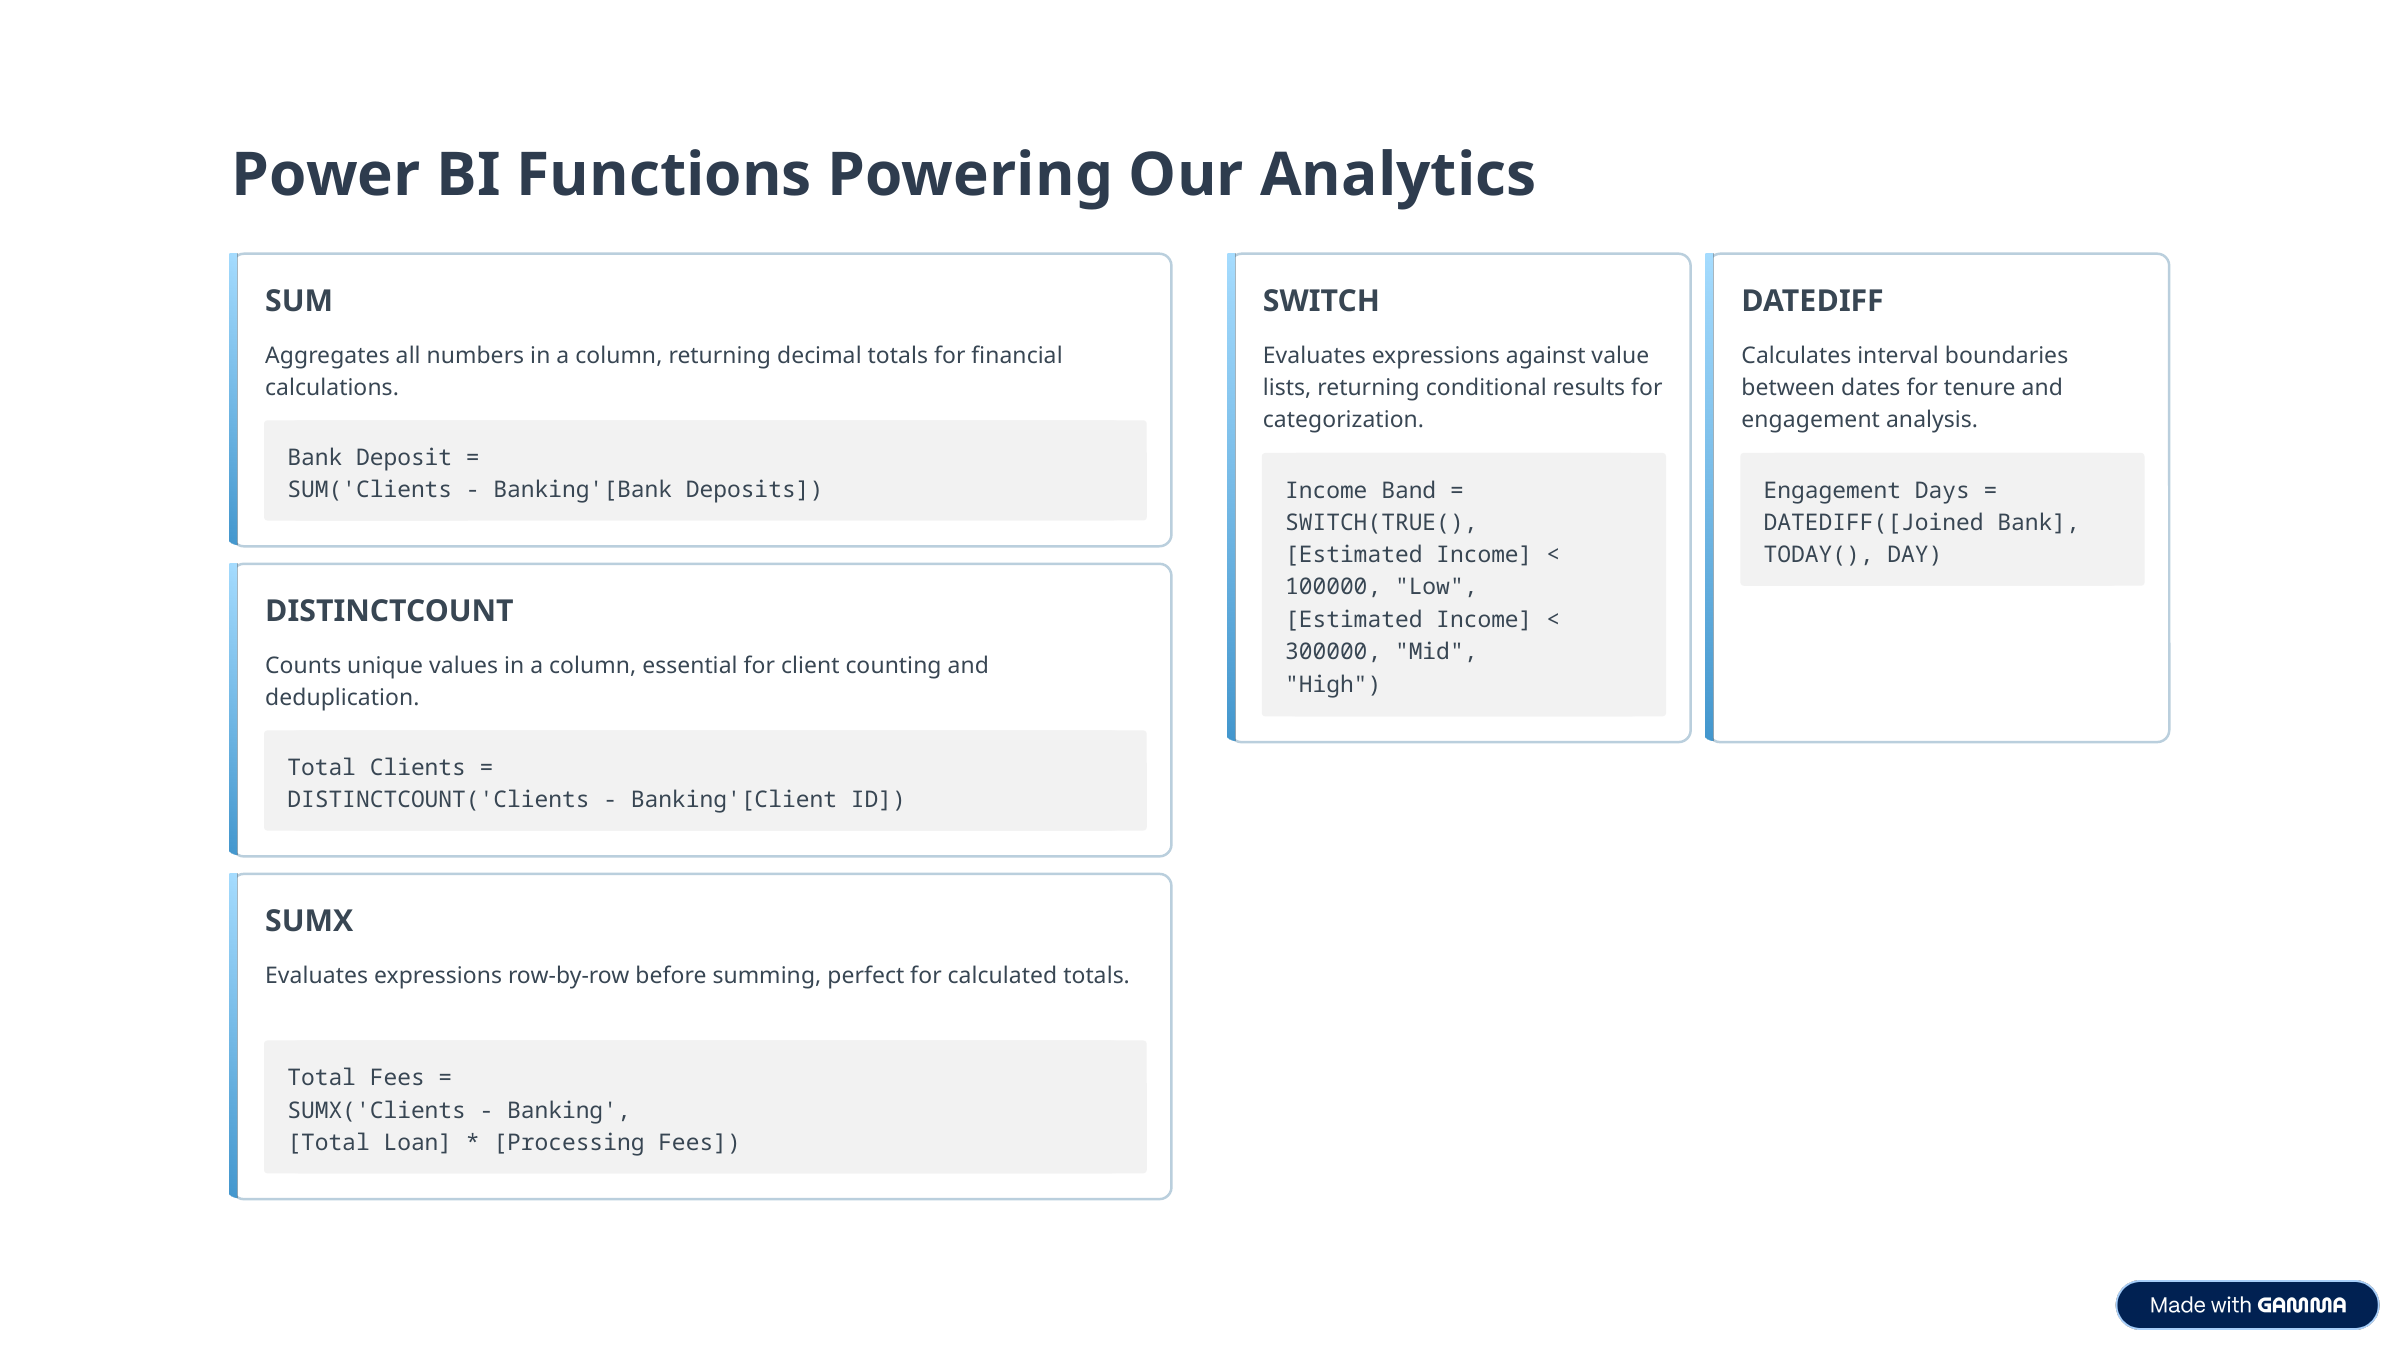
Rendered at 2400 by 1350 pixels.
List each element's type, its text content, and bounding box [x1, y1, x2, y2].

text_box Power BI Functions Powering Our Analytics [231, 131, 1392, 208]
text_box [1238, 253, 1691, 743]
text_box SUMX [265, 899, 573, 939]
picture [1705, 253, 1716, 743]
text_box Evaluates expressions row-by-row before summing, perfect for calculated totals. [265, 955, 1146, 1021]
text_box [240, 873, 1172, 1200]
picture [2106, 1271, 2389, 1339]
picture [229, 253, 240, 547]
text_box Total Clients = DISTINCTCOUNT('Clients - Banking'[Client ID]) [287, 747, 1124, 814]
text_box [264, 1040, 1147, 1174]
picture [229, 563, 240, 857]
text_box DATEDIFF [1741, 279, 2049, 318]
text_box [1716, 253, 2170, 743]
picture [1227, 253, 1238, 743]
text_box Engagement Days = DATEDIFF([Joined Bank], TODAY(), DAY) [1763, 470, 2122, 569]
text_box SWITCH [1263, 279, 1570, 318]
text_box Bank Deposit = SUM('Clients - Banking'[Bank Deposits]) [287, 437, 1124, 503]
text_box DISTINCTCOUNT [265, 589, 573, 628]
text_box [1740, 452, 2145, 586]
text_box Evaluates expressions against value lists, returning conditional results for categorization. [1262, 335, 1665, 434]
text_box [240, 253, 1172, 547]
text_box Income Band = SWITCH(TRUE(), [Estimated Income] < 100000, "Low", [Estimated Income] < 300000, "Mid", "High") [1285, 470, 1643, 699]
text_box [264, 730, 1147, 831]
text_box Aggregates all numbers in a column, returning decimal totals for financial calculations. [265, 335, 1146, 401]
text_box [1261, 452, 1667, 717]
text_box Calculates interval boundaries between dates for tenure and engagement analysis. [1741, 335, 2144, 434]
text_box Total Fees = SUMX('Clients - Banking', [Total Loan] * [Processing Fees]) [287, 1057, 1124, 1156]
text_box SUM [265, 279, 573, 318]
picture [229, 873, 240, 1200]
text_box [240, 563, 1172, 857]
text_box Counts unique values in a column, essential for client counting and deduplication. [265, 645, 1146, 711]
text_box [264, 420, 1147, 521]
